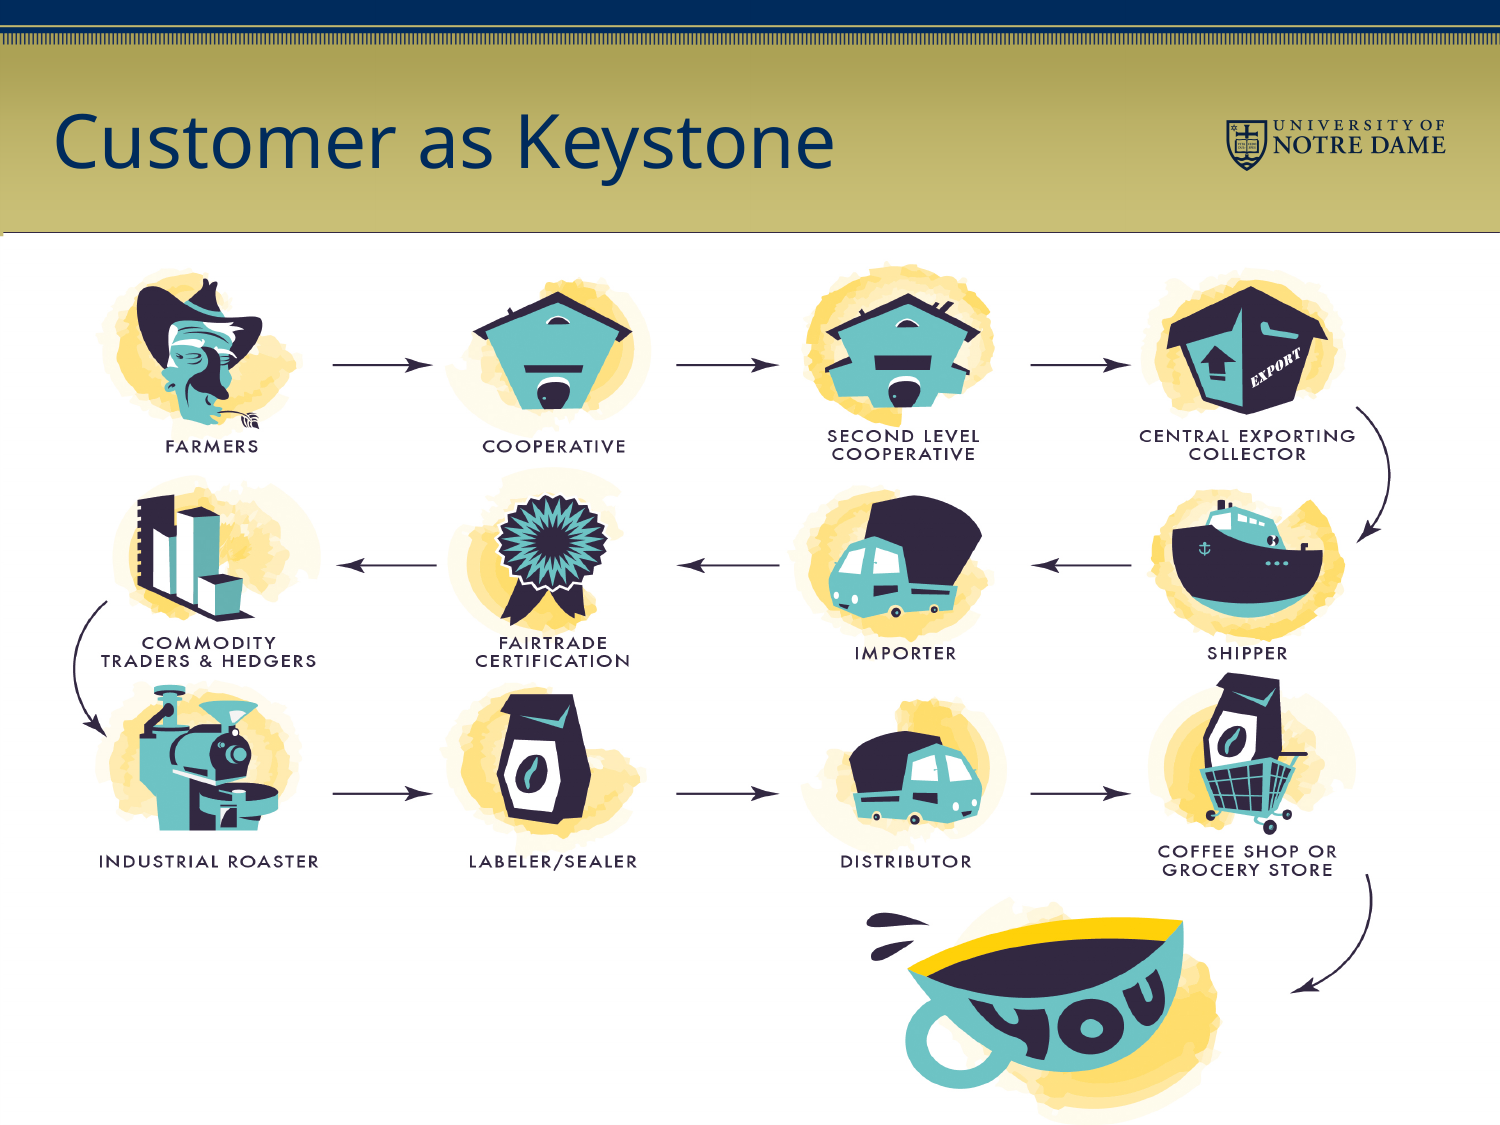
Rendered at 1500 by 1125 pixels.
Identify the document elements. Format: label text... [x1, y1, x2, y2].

picture [0, 0, 1500, 1125]
title Customer as Keystone [37, 45, 1238, 230]
